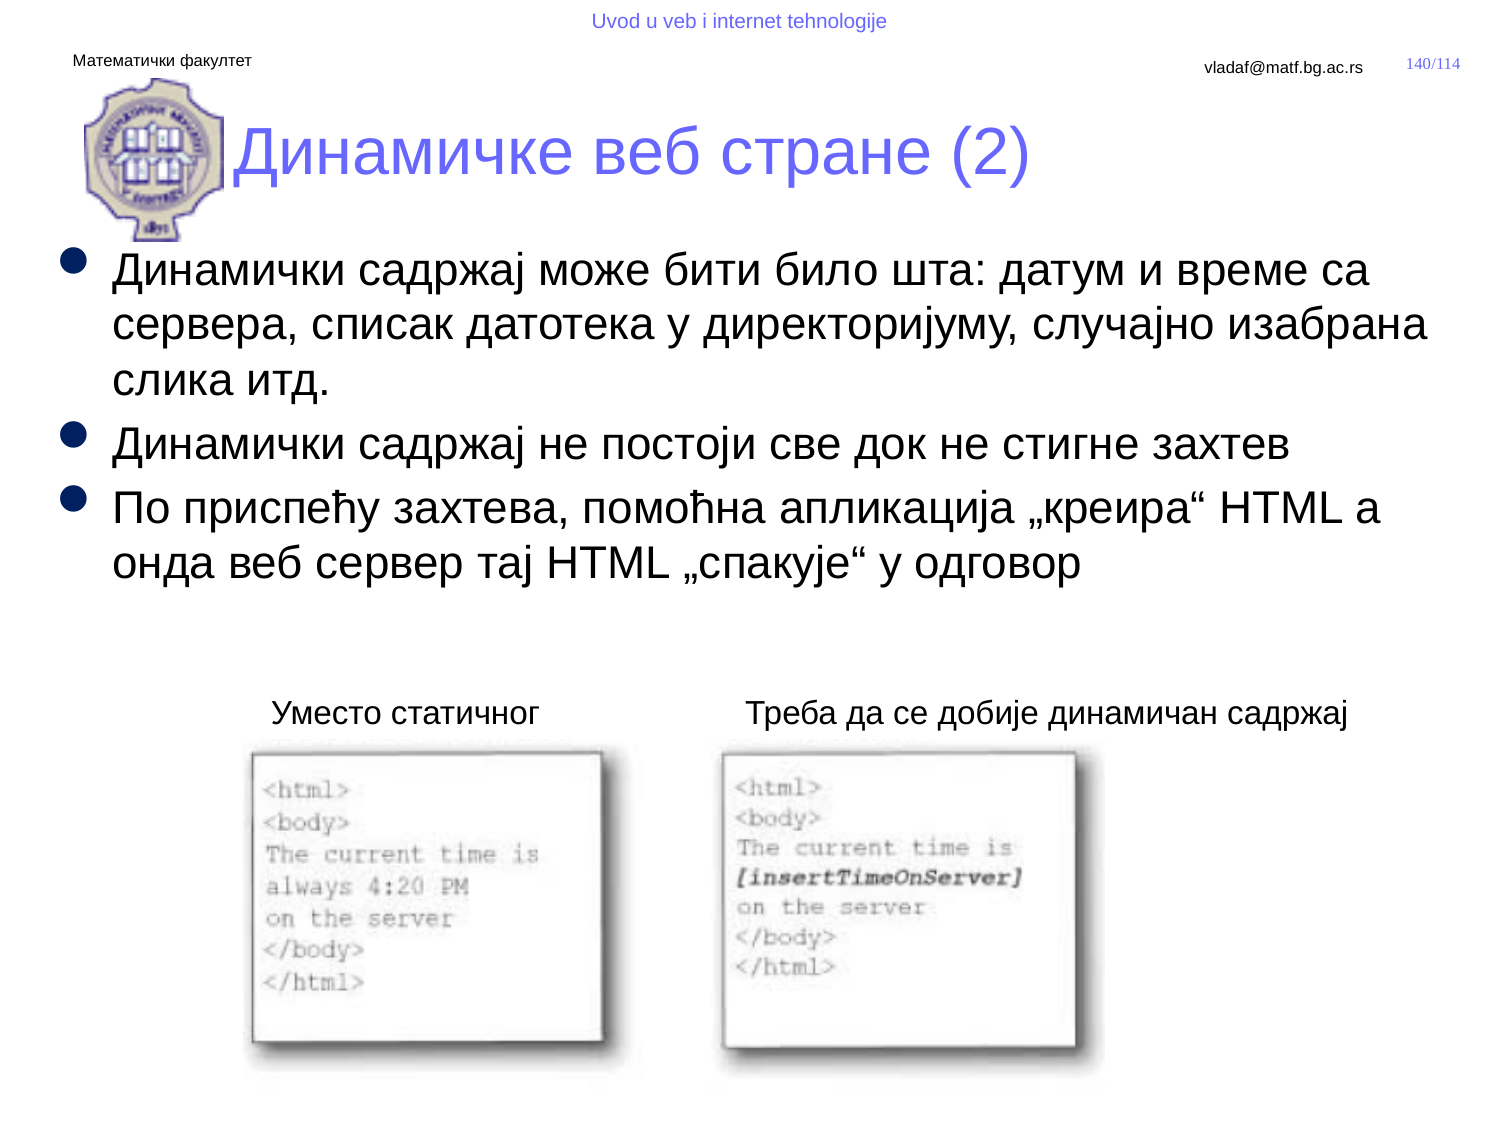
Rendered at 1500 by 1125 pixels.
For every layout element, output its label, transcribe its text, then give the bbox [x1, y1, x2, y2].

list Динамички садржај може бити било шта: датум и време са сервера, списак датотека у директоријуму, случајно изабрана слика итд. Динамички садржај не постоји све док не стигне захтев По приспећу захтева, помоћна апликација „креира“ HTML а онда веб сервер тај HTML „спакује“ у одговор [41, 231, 1447, 588]
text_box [225, 683, 1369, 1102]
picture [84, 78, 218, 231]
title Динамичке веб стране (2) [218, 54, 1483, 243]
